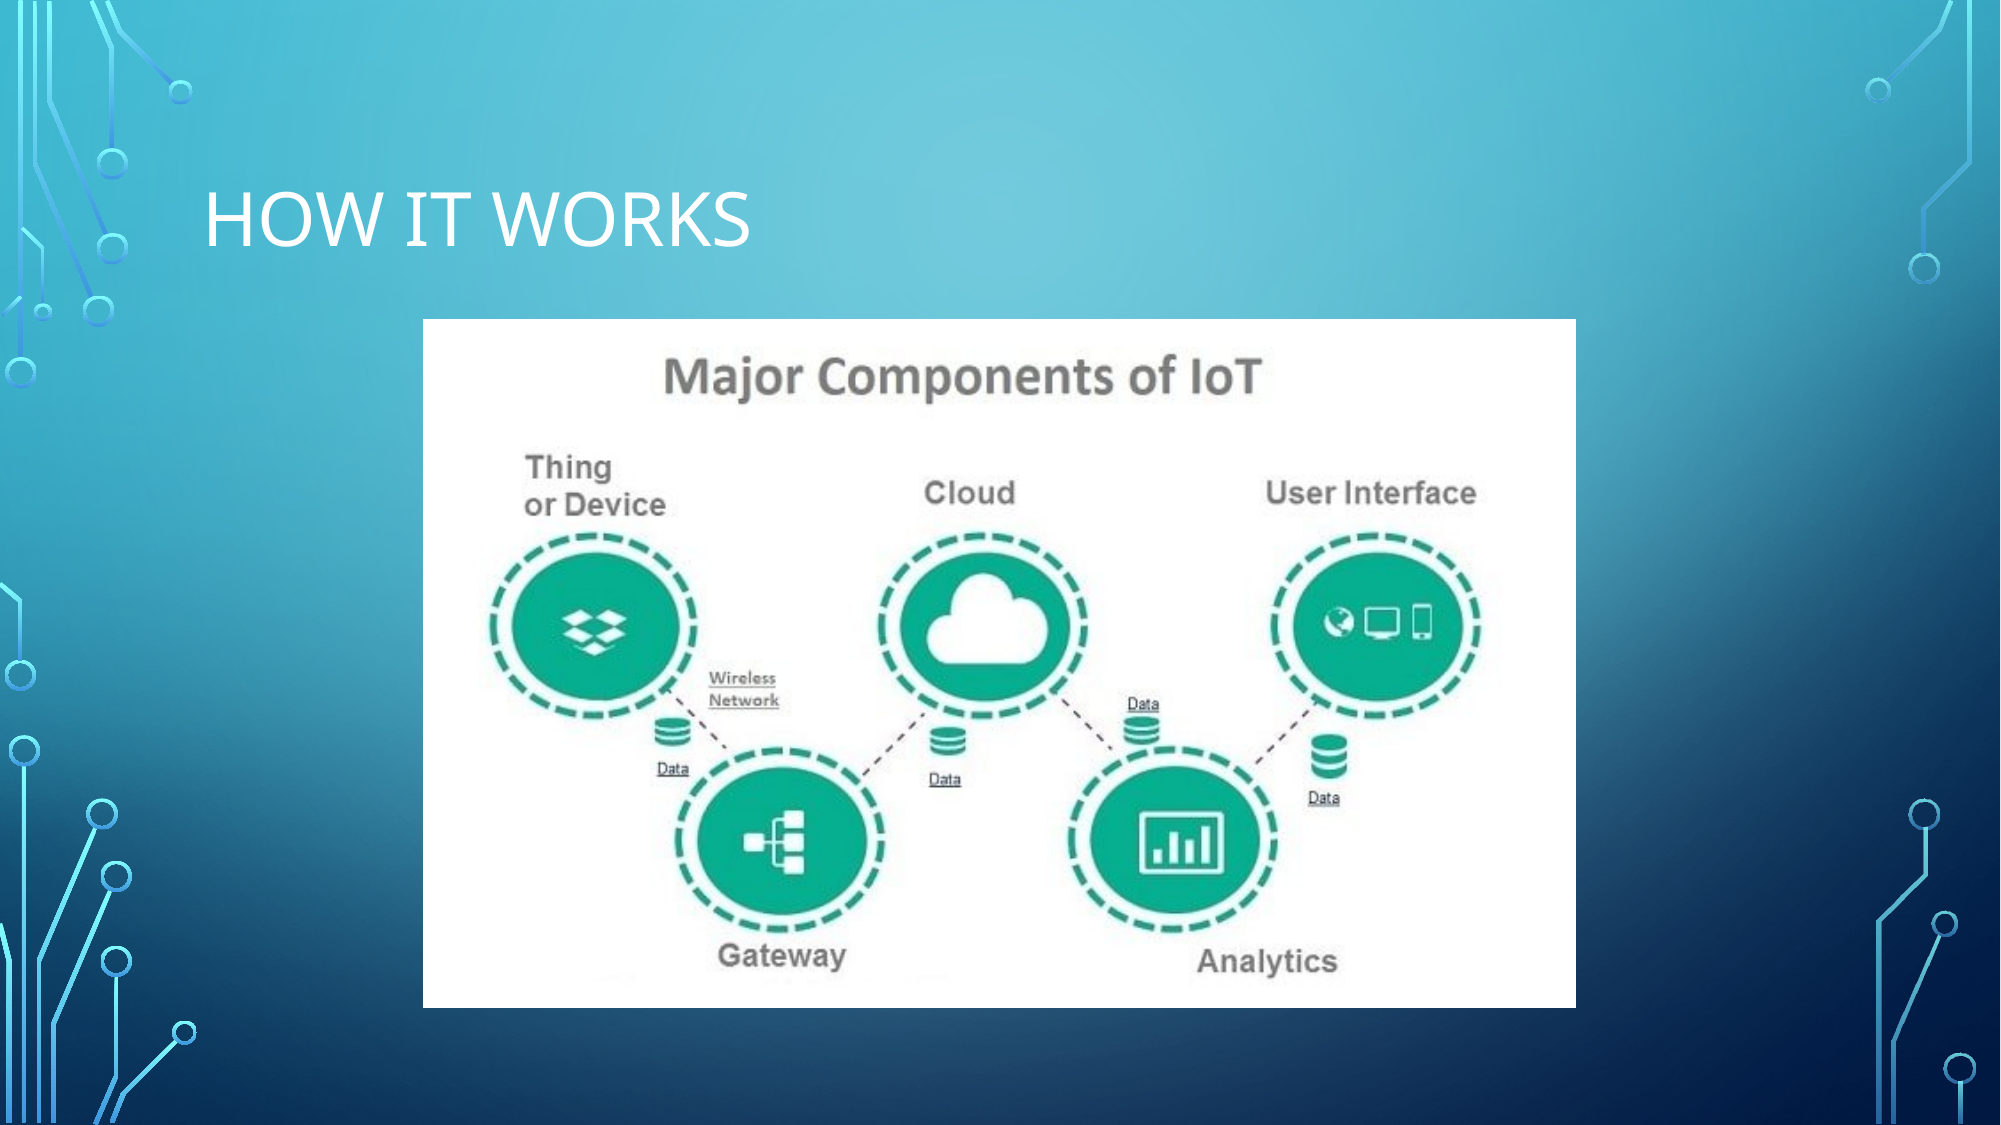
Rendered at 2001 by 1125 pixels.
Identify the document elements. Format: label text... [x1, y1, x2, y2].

title How it works [187, 101, 1813, 344]
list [423, 319, 1576, 1008]
